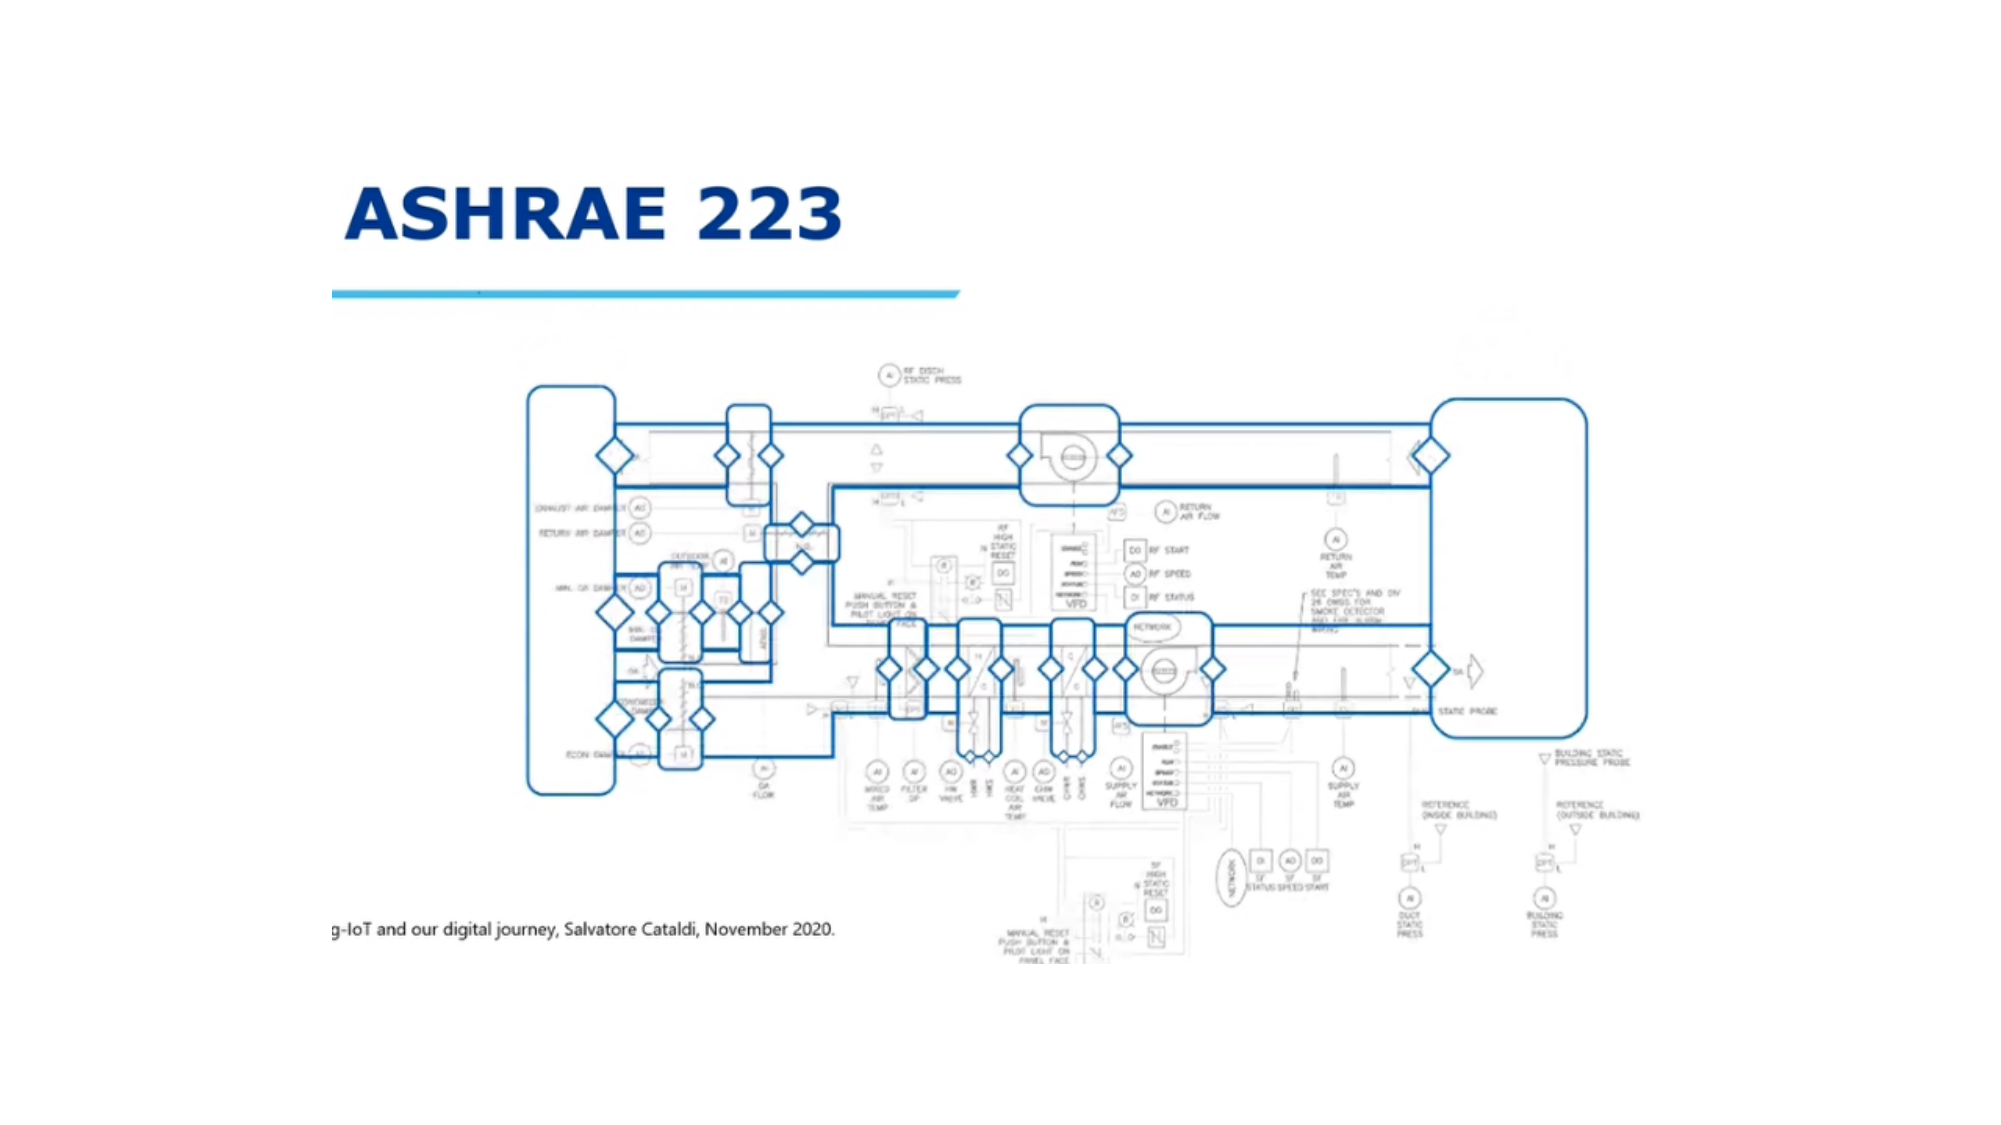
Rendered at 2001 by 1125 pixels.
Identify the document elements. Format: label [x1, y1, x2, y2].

picture [332, 160, 1668, 964]
